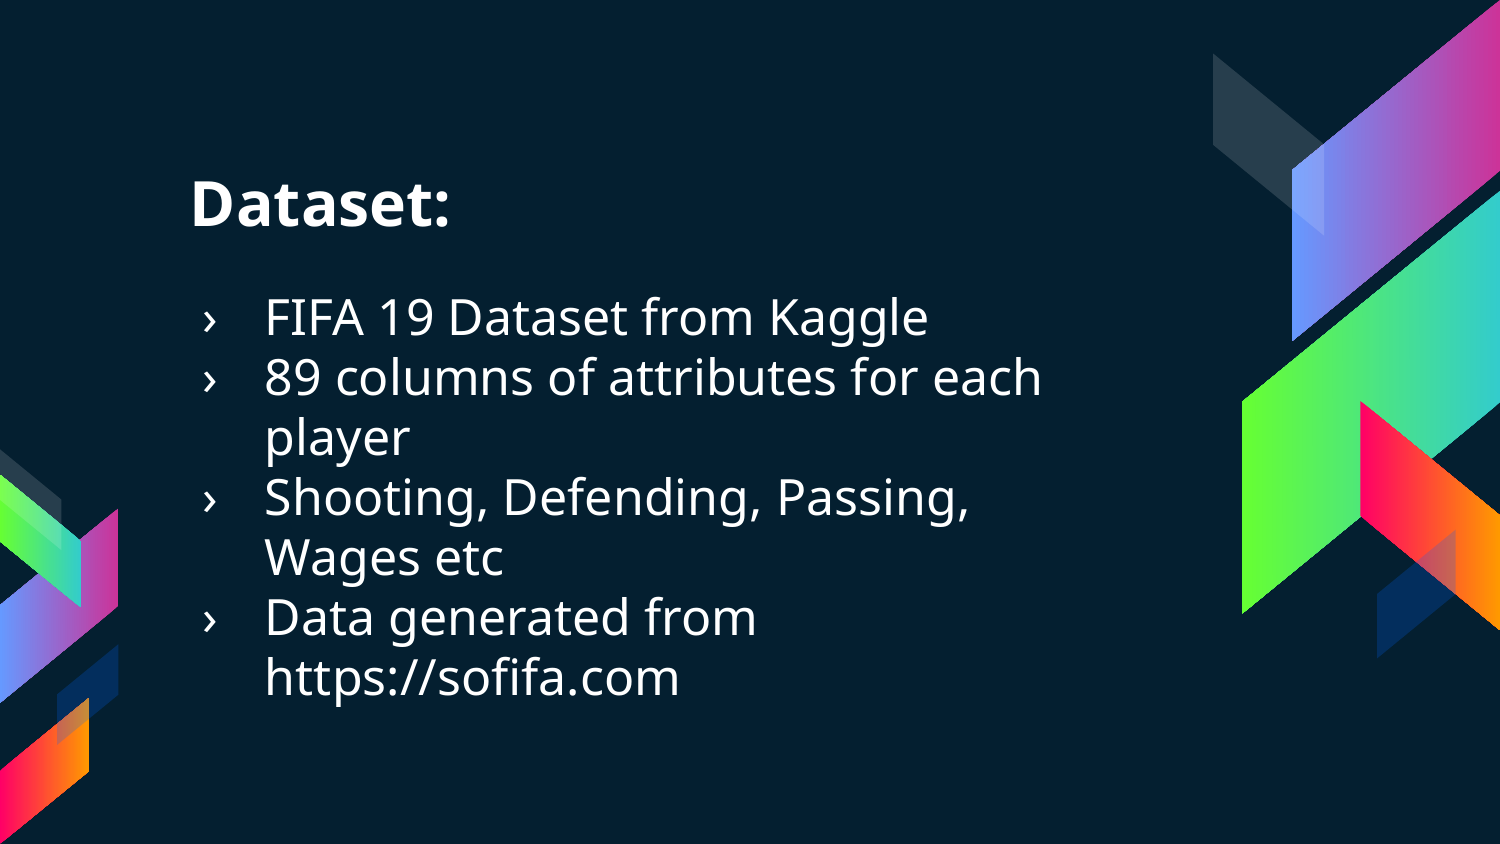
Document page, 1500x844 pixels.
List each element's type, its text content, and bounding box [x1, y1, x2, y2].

title Dataset: [175, 149, 1155, 255]
list FIFA 19 Dataset from Kaggle 89 columns of attributes for each player Shooting, Defending, Passing, Wages etc Data generated from https://sofifa.com [175, 270, 1155, 725]
